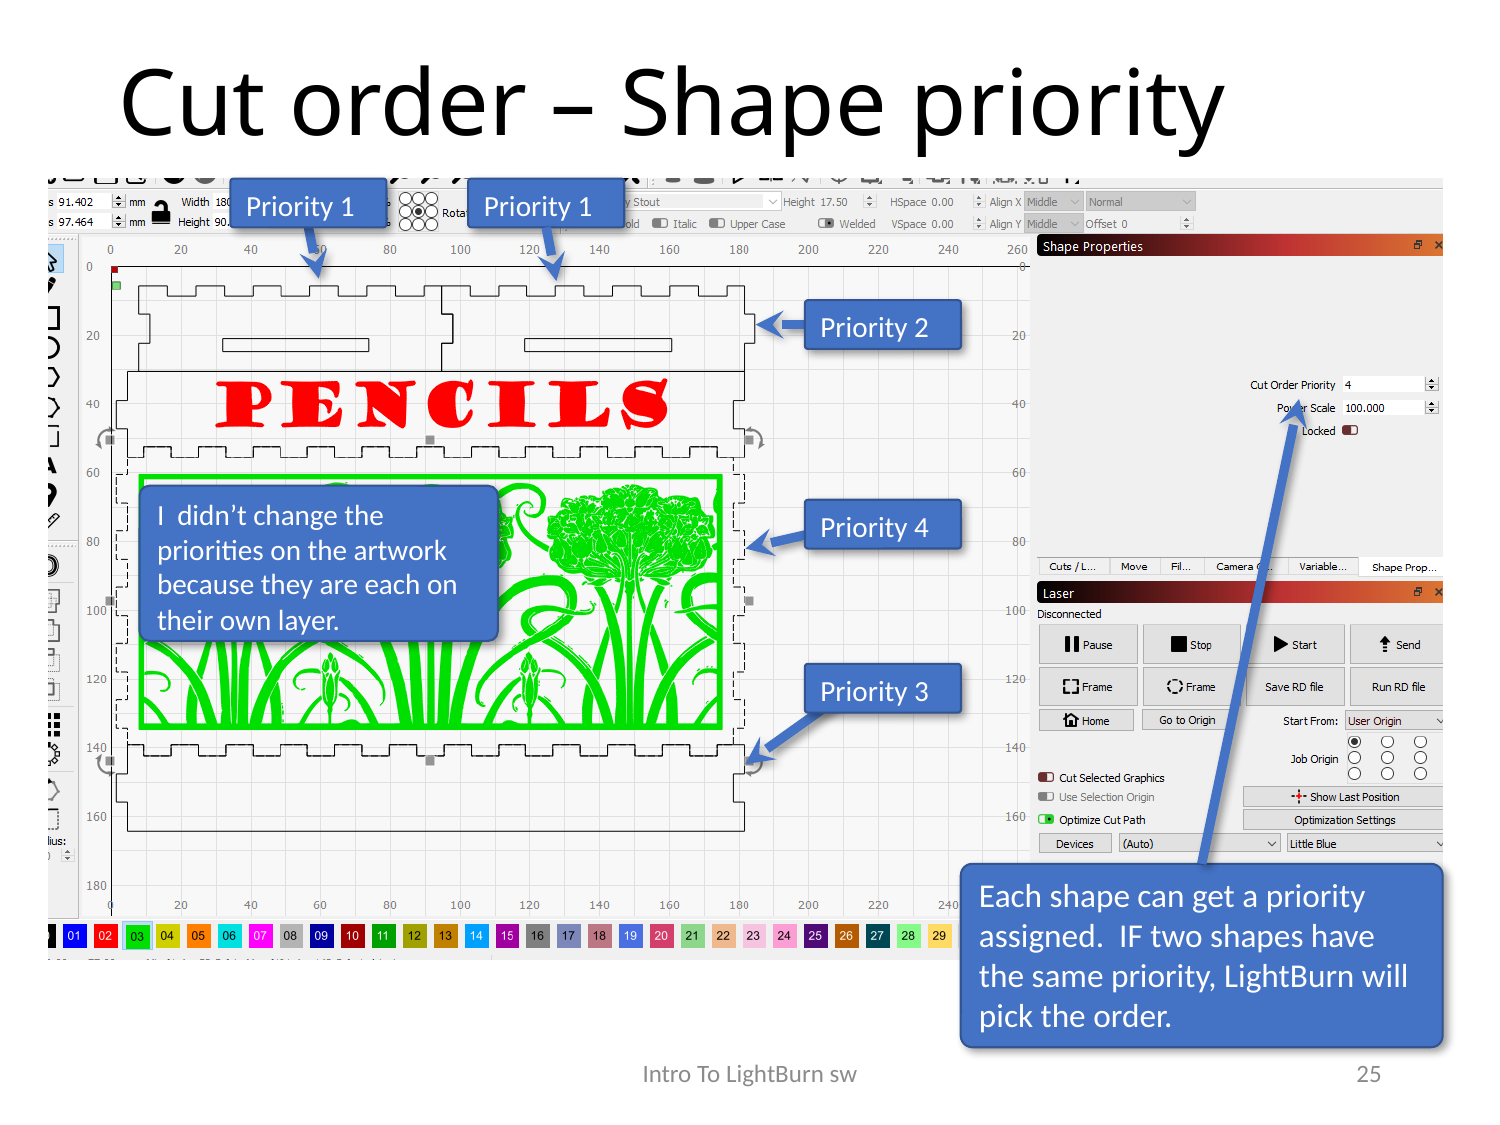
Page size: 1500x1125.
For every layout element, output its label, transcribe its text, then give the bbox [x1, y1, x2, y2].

slide_number 25 [1059, 1058, 1397, 1103]
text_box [745, 688, 852, 765]
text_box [745, 524, 852, 549]
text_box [546, 227, 557, 282]
footer Intro To LightBurn sw [496, 1042, 1004, 1103]
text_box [308, 227, 319, 279]
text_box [1201, 398, 1300, 864]
picture [48, 178, 1443, 960]
title Cut order – Shape priority [103, 59, 1397, 153]
text_box Each shape can get a priority assigned. IF two shapes have the same priority, LightBurn will pick the order. [959, 871, 1444, 1049]
